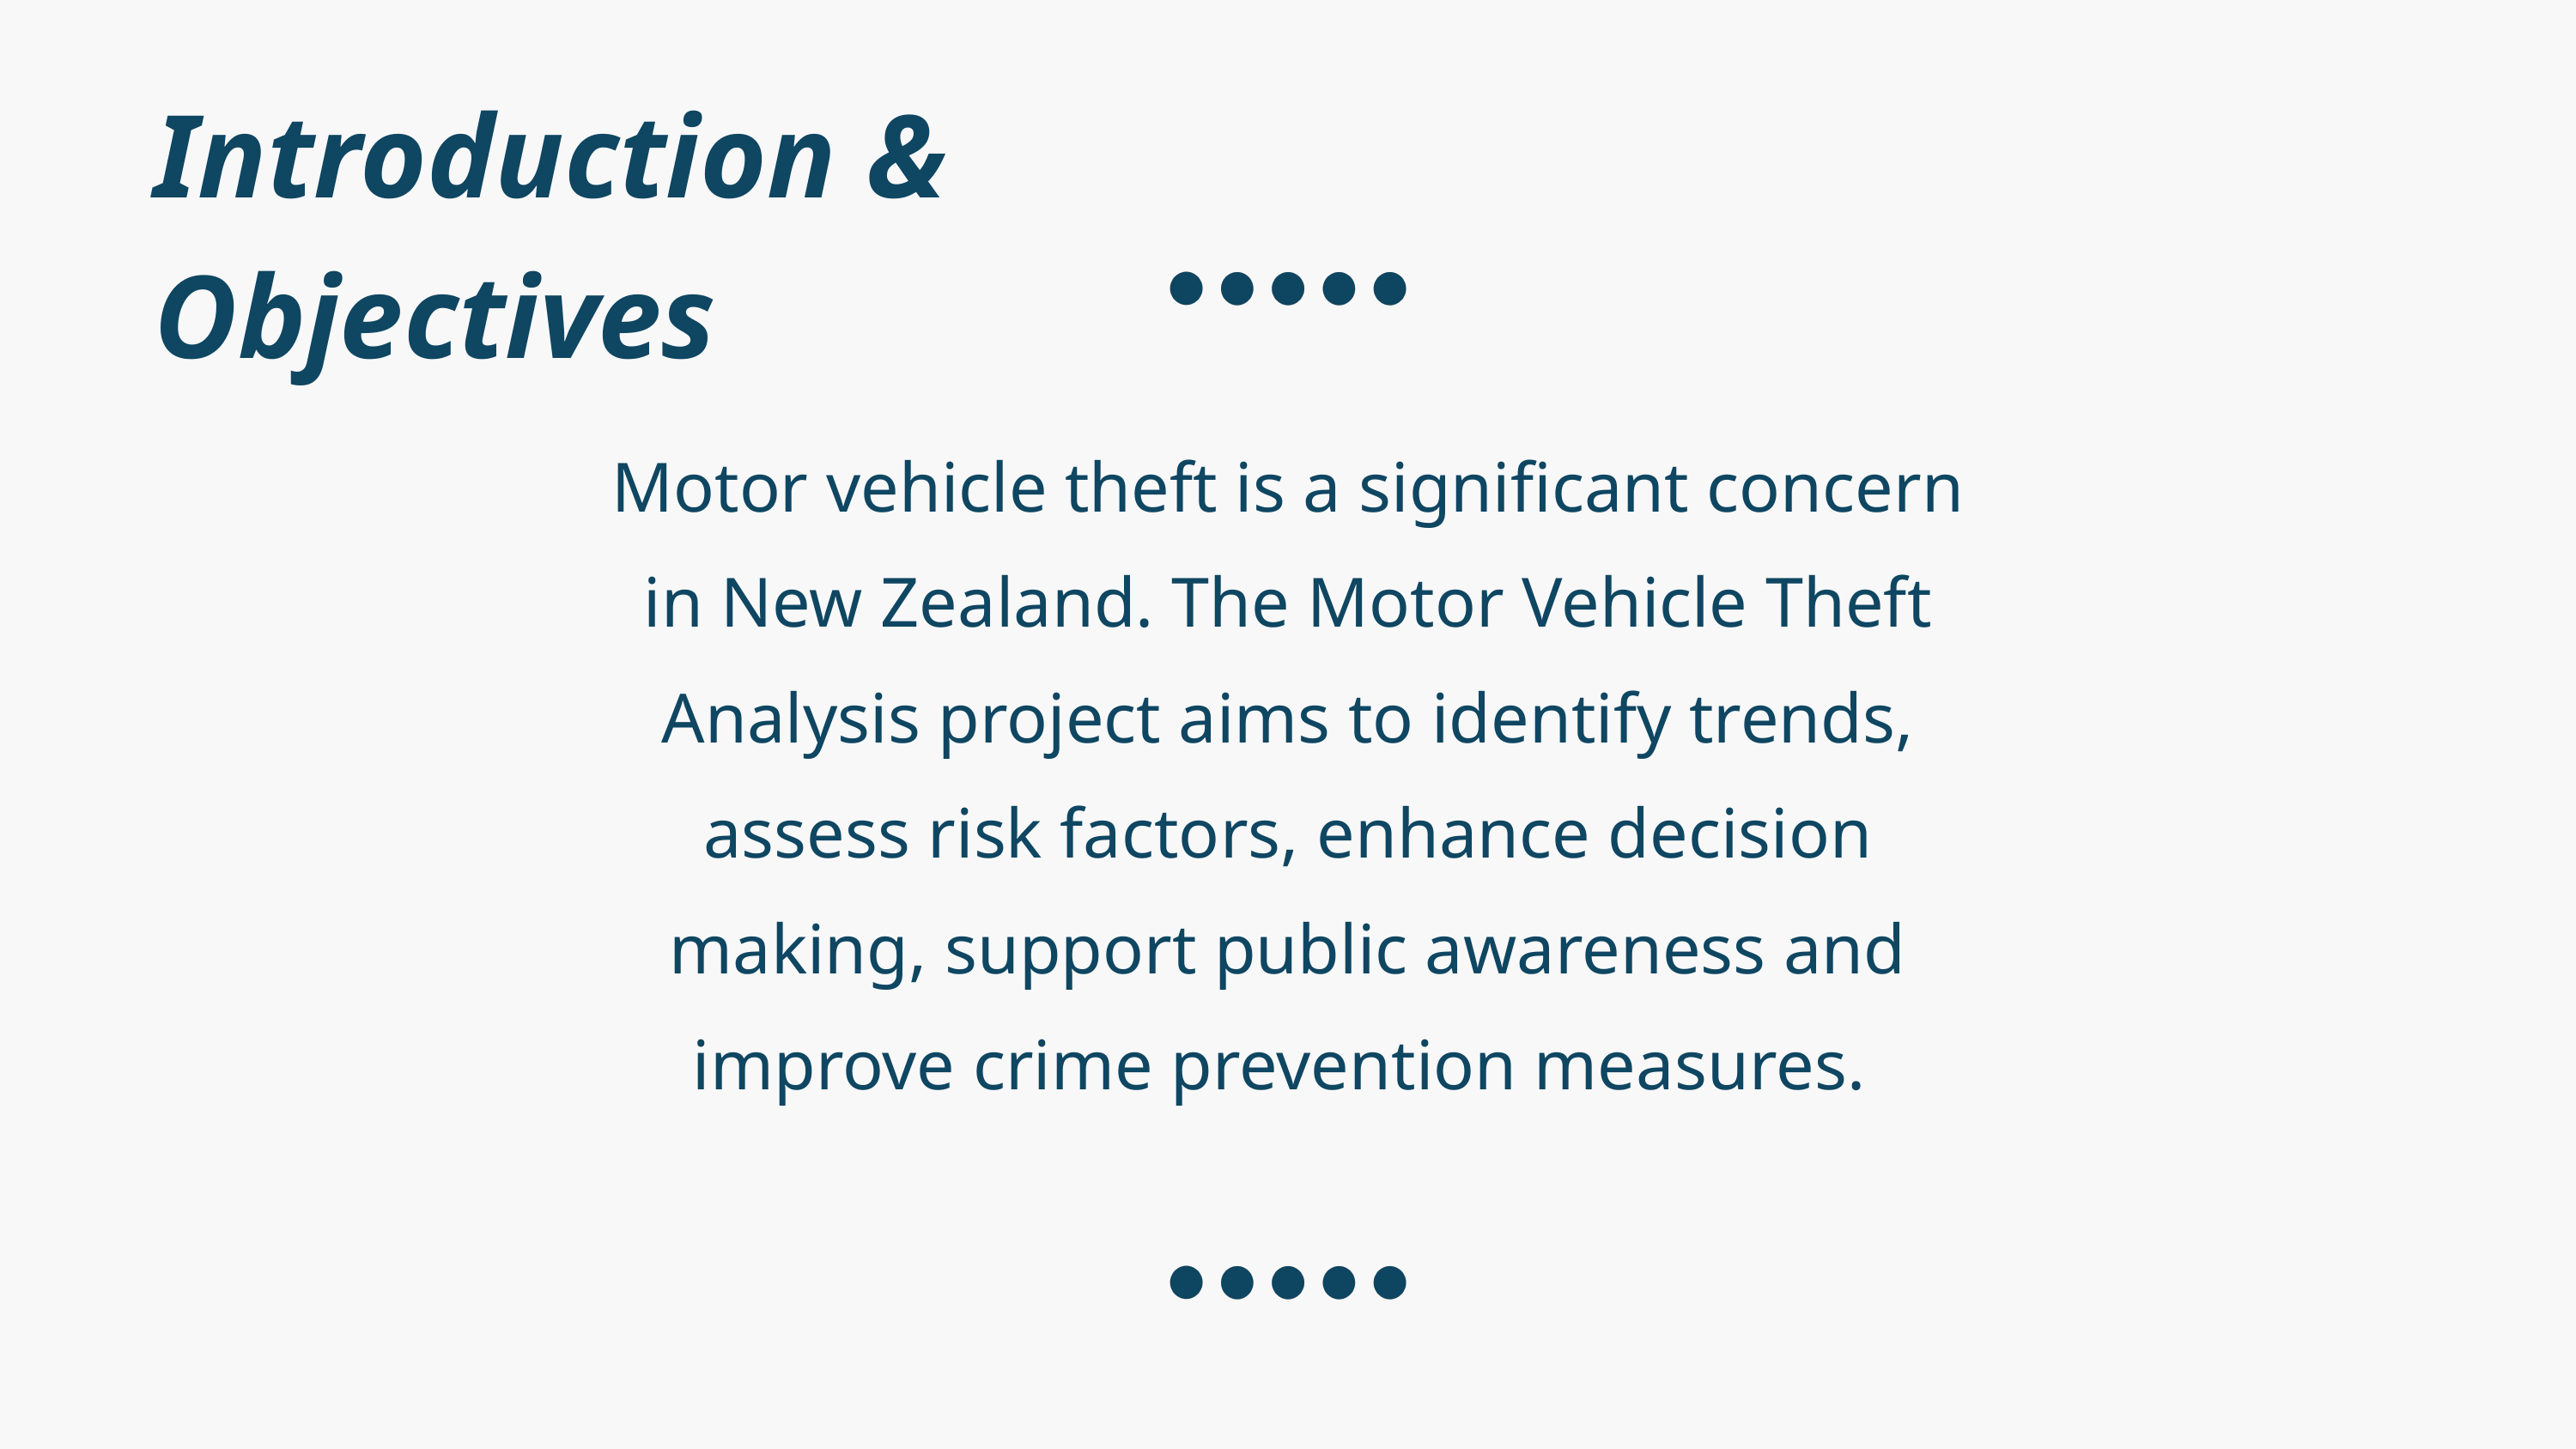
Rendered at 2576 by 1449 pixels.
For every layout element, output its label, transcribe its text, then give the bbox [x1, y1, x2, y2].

text_box Introduction & Objectives [154, 60, 1288, 381]
text_box [1170, 270, 1406, 306]
text_box [1170, 1264, 1406, 1300]
text_box Motor vehicle theft is a significant concern in New Zealand. The Motor Vehicle Theft Analysis project aims to identify trends, assess risk factors, enhance decision making, support public awareness and improve crime prevention measures. [586, 409, 1990, 1219]
